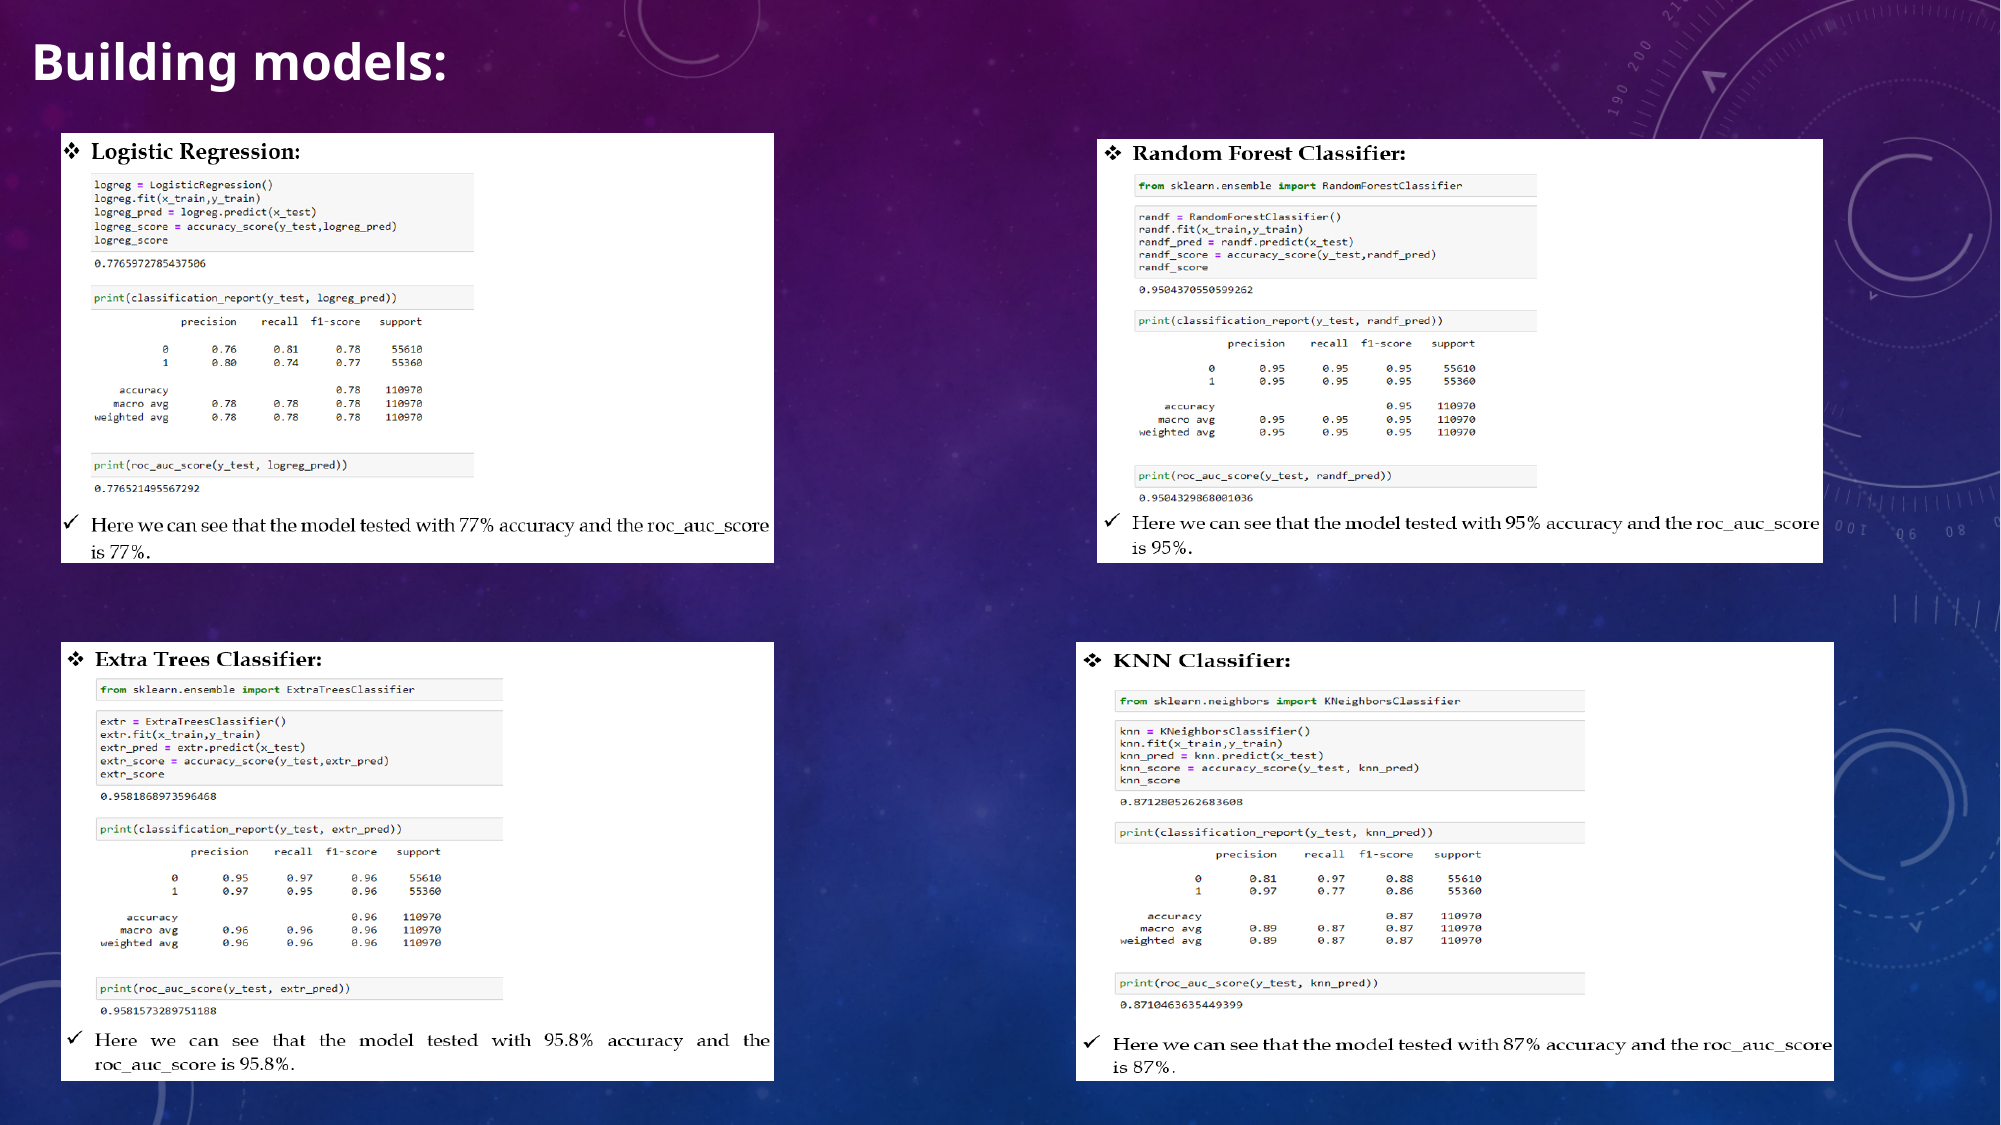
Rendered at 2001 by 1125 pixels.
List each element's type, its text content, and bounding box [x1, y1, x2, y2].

text_box Building models: [16, 23, 886, 99]
picture [0, 0, 2001, 1125]
